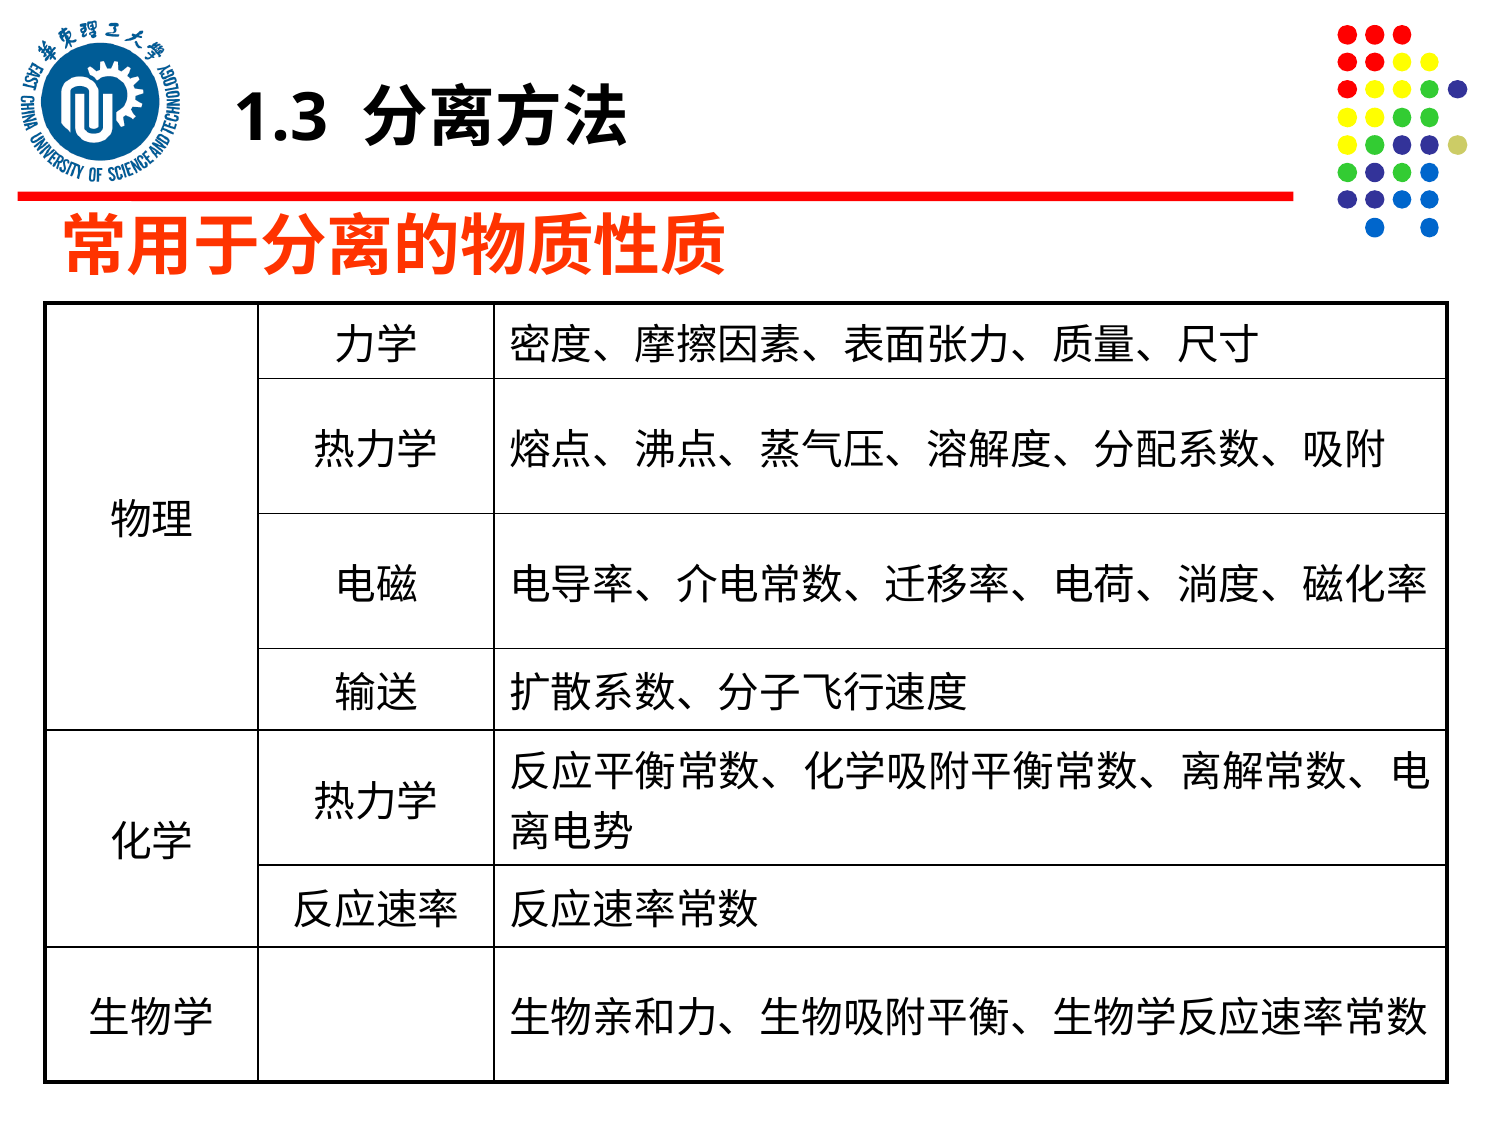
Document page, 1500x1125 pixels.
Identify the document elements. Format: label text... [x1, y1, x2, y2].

table_cell 生物学 [47, 948, 257, 1080]
table_cell [259, 948, 493, 1080]
text_box 1.3 分离方法 [218, 66, 751, 161]
table_cell 热力学 [259, 379, 493, 513]
slide_number [1074, 1024, 1426, 1101]
table_cell 反应平衡常数、化学吸附平衡常数、离解常数、电离电势 [495, 731, 1445, 864]
table_cell 热力学 [259, 731, 493, 864]
table_cell 输送 [259, 649, 493, 729]
table_header 力学 [259, 305, 493, 378]
table_cell 化学 [47, 731, 257, 946]
table_cell 反应速率常数 [495, 866, 1445, 946]
table_cell 电磁 [259, 514, 493, 648]
table_header 物理 [47, 305, 257, 729]
table_header 密度、摩擦因素、表面张力、质量、尺寸 [495, 305, 1445, 378]
table_cell 反应速率 [259, 866, 493, 946]
table_cell 电导率、介电常数、迁移率、电荷、淌度、磁化率 [495, 514, 1445, 648]
table_cell 熔点、沸点、蒸气压、溶解度、分配系数、吸附 [495, 379, 1445, 513]
text_box 常用于分离的物质性质 [45, 175, 1416, 290]
table_cell 扩散系数、分子飞行速度 [495, 649, 1445, 729]
table_cell 生物亲和力、生物吸附平衡、生物学反应速率常数 [495, 948, 1445, 1080]
